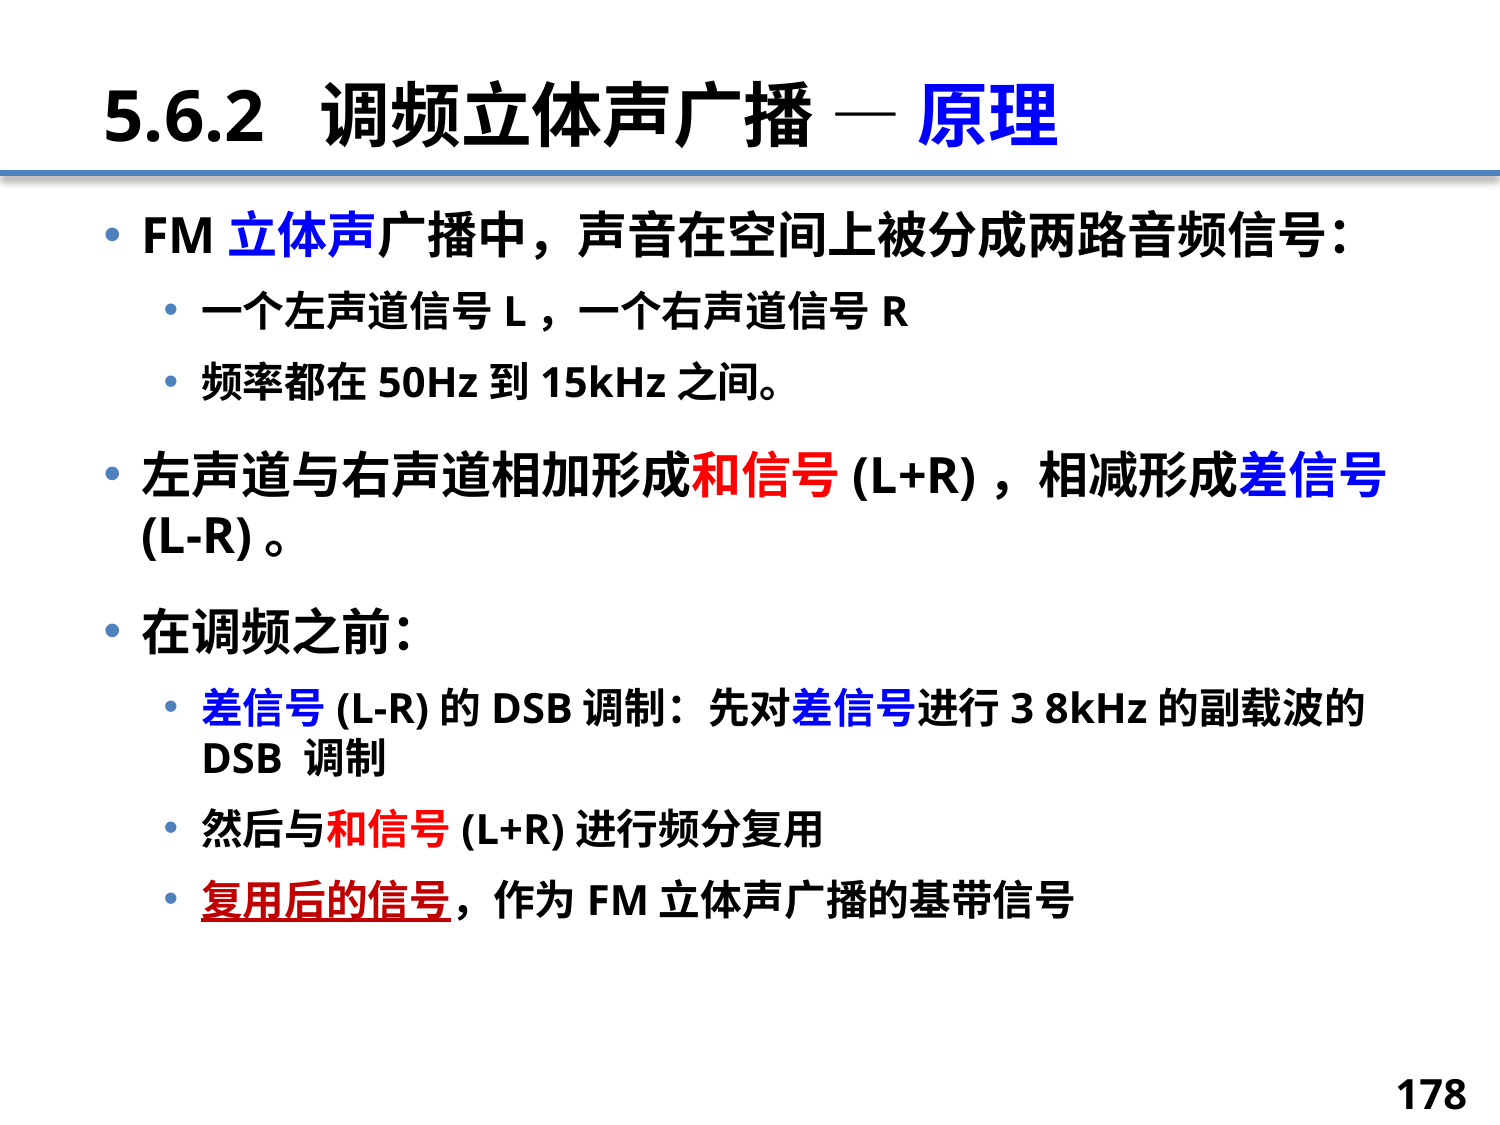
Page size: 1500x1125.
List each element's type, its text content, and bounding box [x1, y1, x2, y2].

title 5.6.2 调频立体声广播 — 原理 [88, 30, 1412, 164]
slide_number 178 [1379, 1075, 1483, 1118]
list FM立体声广播中，声音在空间上被分成两路音频信号： 一个左声道信号L，一个右声道信号R 频率都在50Hz到15kHz之间。 左声道与右声道相加形成和信号(L+R)，相减形成差信号(L-R)。 在调频之前： 差信号(L-R)的DSB调制：先对差信号进行3 8kHz的副载波的DSB 调制 然后与和信号(L+R)进行频分复用 复用后的信号，作为FM立体声广播的基带信号 [88, 196, 1412, 1059]
